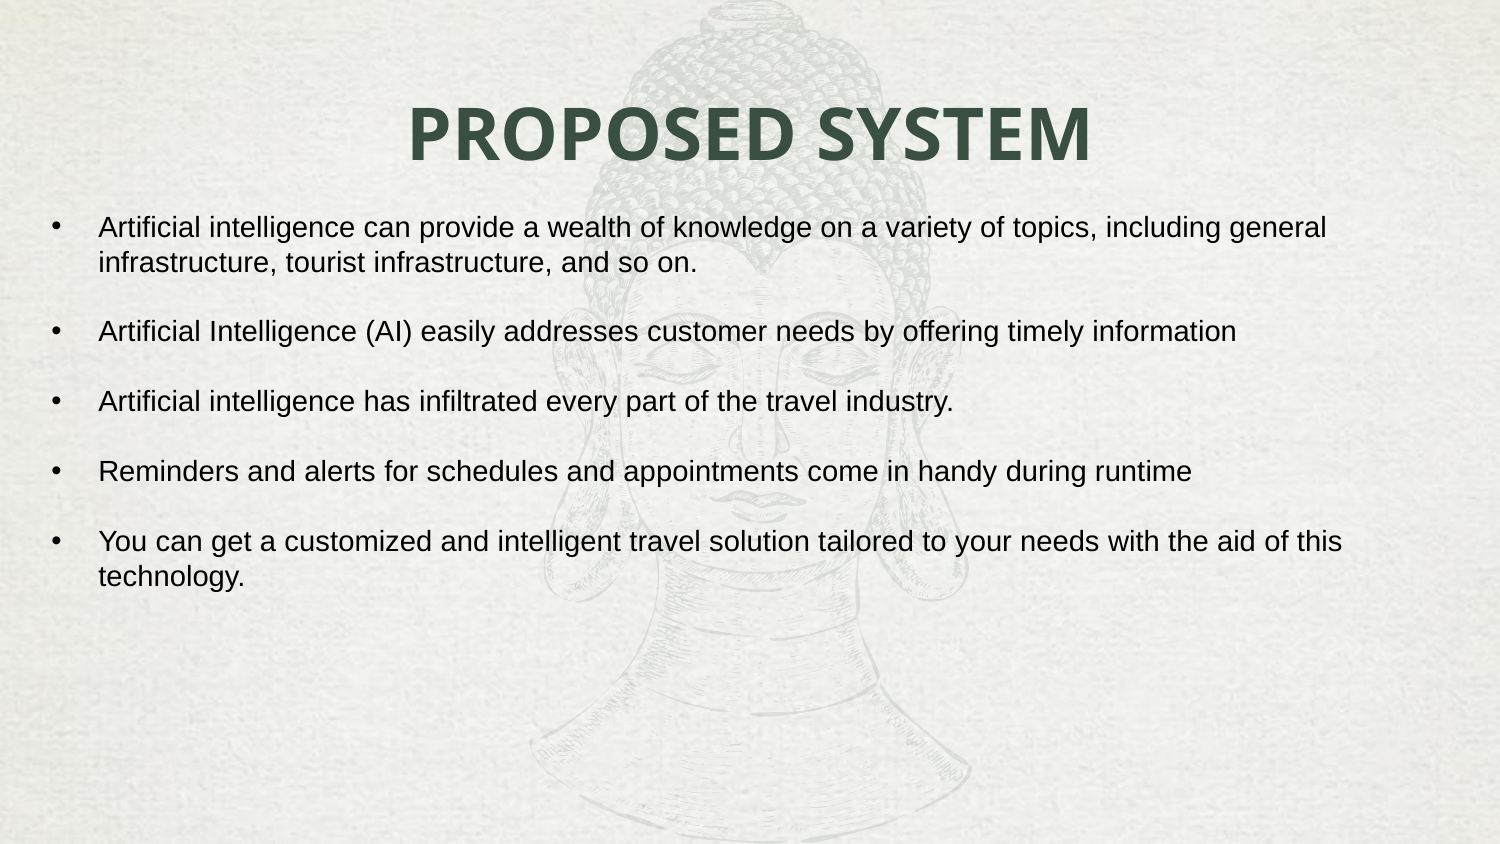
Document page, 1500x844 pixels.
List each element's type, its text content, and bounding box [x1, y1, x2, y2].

picture [0, 0, 1500, 844]
title PROPOSED SYSTEM [117, 72, 1384, 167]
text_box Artificial intelligence can provide a wealth of knowledge on a variety of topics, including general infrastructure, tourist infrastructure, and so on. Artificial Intelligence (AI) easily addresses customer needs by offering timely information Artificial intelligence has infiltrated every part of the travel industry. Reminders and alerts for schedules and appointments come in handy during runtime You can get a customized and intelligent travel solution tailored to your needs with the aid of this technology. [36, 200, 1440, 635]
